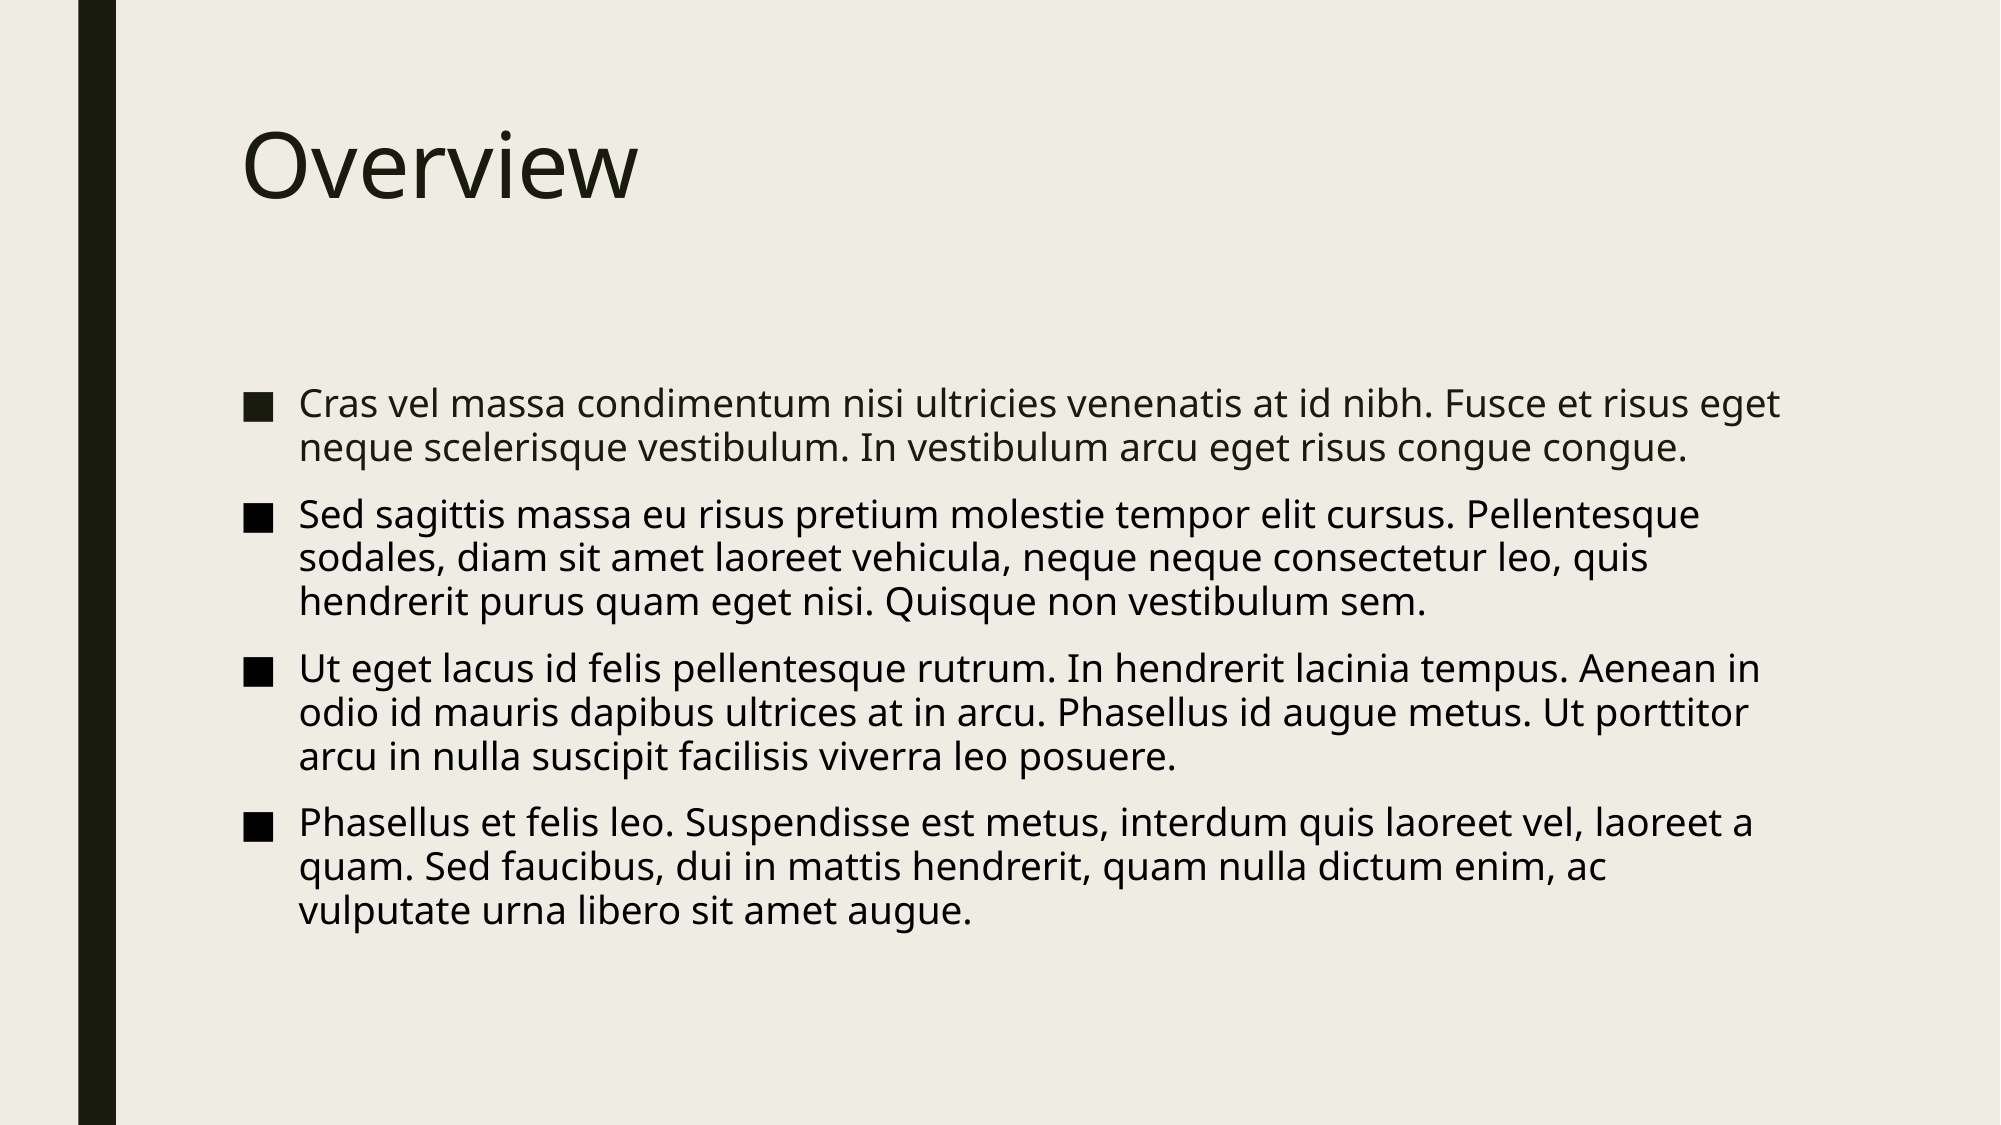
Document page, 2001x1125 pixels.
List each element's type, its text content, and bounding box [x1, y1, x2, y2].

title Overview [225, 112, 1800, 357]
list Cras vel massa condimentum nisi ultricies venenatis at id nibh. Fusce et risus eget neque scelerisque vestibulum. In vestibulum arcu eget risus congue congue. Sed sagittis massa eu risus pretium molestie tempor elit cursus. Pellentesque sodales, diam sit amet laoreet vehicula, neque neque consectetur leo, quis hendrerit purus quam eget nisi. Quisque non vestibulum sem. Ut eget lacus id felis pellentesque rutrum. In hendrerit lacinia tempus. Aenean in odio id mauris dapibus ultrices at in arcu. Phasellus id augue metus. Ut porttitor arcu in nulla suscipit facilisis viverra leo posuere. Phasellus et felis leo. Suspendisse est metus, interdum quis laoreet vel, laoreet a quam. Sed faucibus, dui in mattis hendrerit, quam nulla dictum enim, ac vulputate urna libero sit amet augue. [225, 375, 1800, 963]
